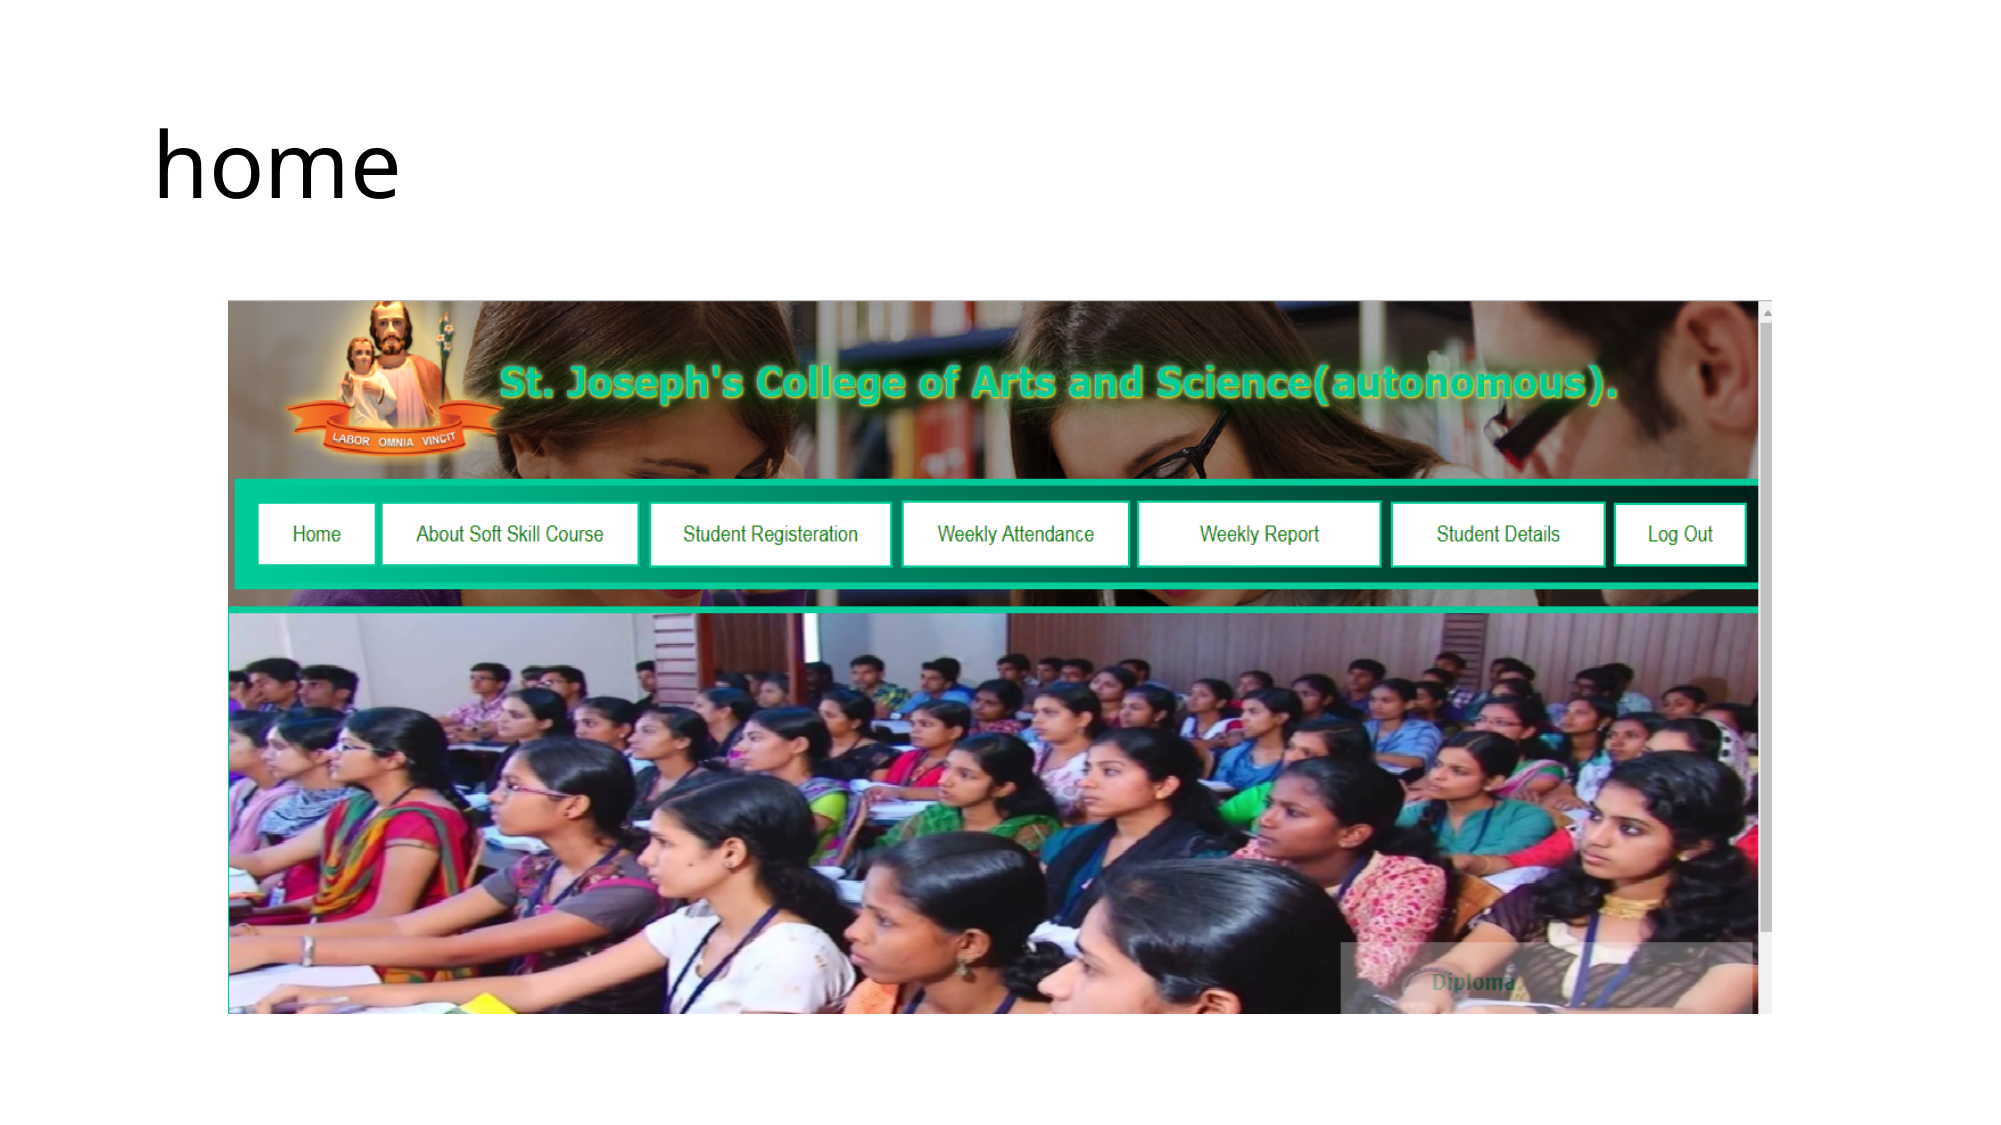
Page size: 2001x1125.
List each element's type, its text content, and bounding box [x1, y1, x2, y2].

title home [137, 59, 1863, 278]
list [228, 299, 1772, 1014]
